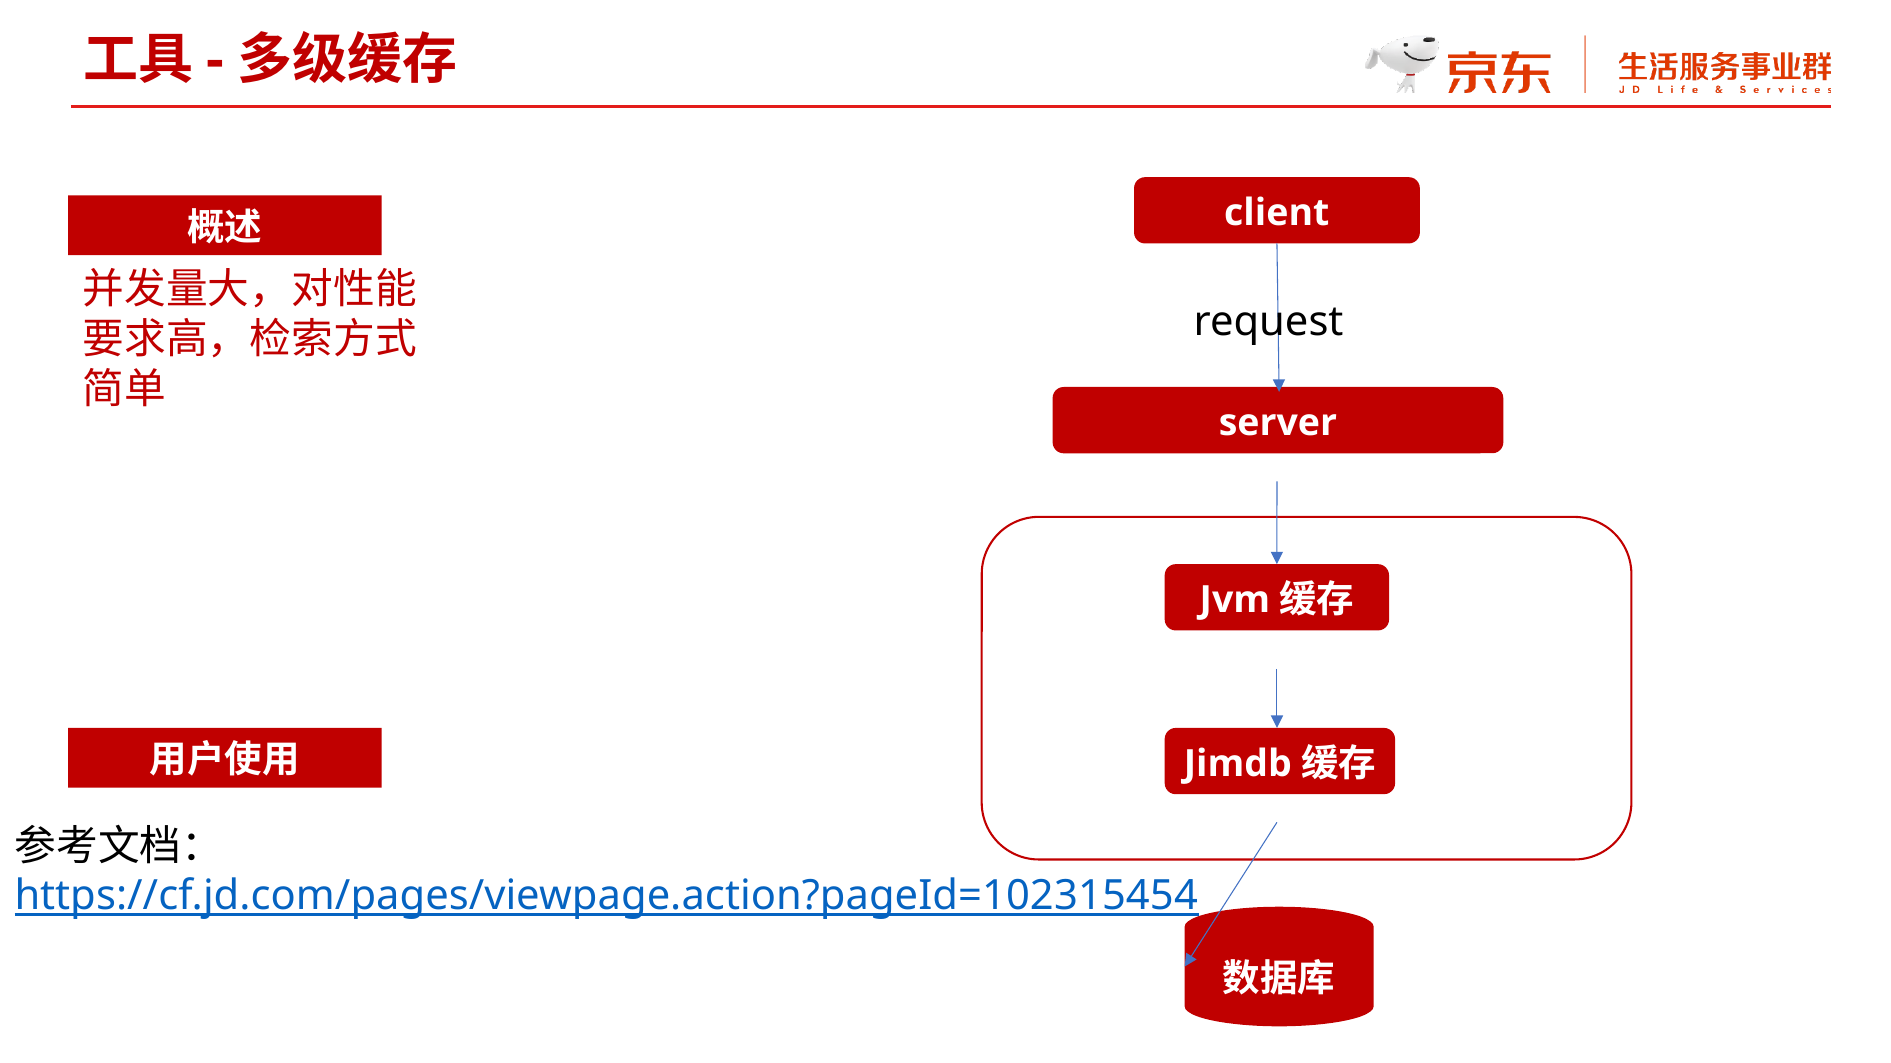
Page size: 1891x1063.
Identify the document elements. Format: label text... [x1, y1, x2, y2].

text_box 参考文档： https://cf.jd.com/pages/viewpage.action?pageId=102315454 [0, 810, 1214, 933]
list 工具-多级缓存 [68, 23, 649, 130]
text_box 概述 [68, 195, 382, 256]
text_box request [1280, 286, 1422, 352]
text_box request [1178, 286, 1276, 352]
text_box [980, 515, 1633, 861]
picture [1365, 35, 1831, 93]
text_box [1276, 244, 1280, 392]
text_box server [1052, 386, 1504, 454]
text_box 并发量大，对性能要求高，检索方式简单 [68, 254, 446, 419]
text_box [1276, 822, 1280, 907]
text_box 用户使用 [68, 727, 382, 788]
text_box 数据库 [1184, 906, 1374, 1027]
text_box Jvm缓存 [1164, 564, 1390, 631]
text_box client [1134, 177, 1420, 244]
text_box Jimdb缓存 [1164, 727, 1396, 795]
